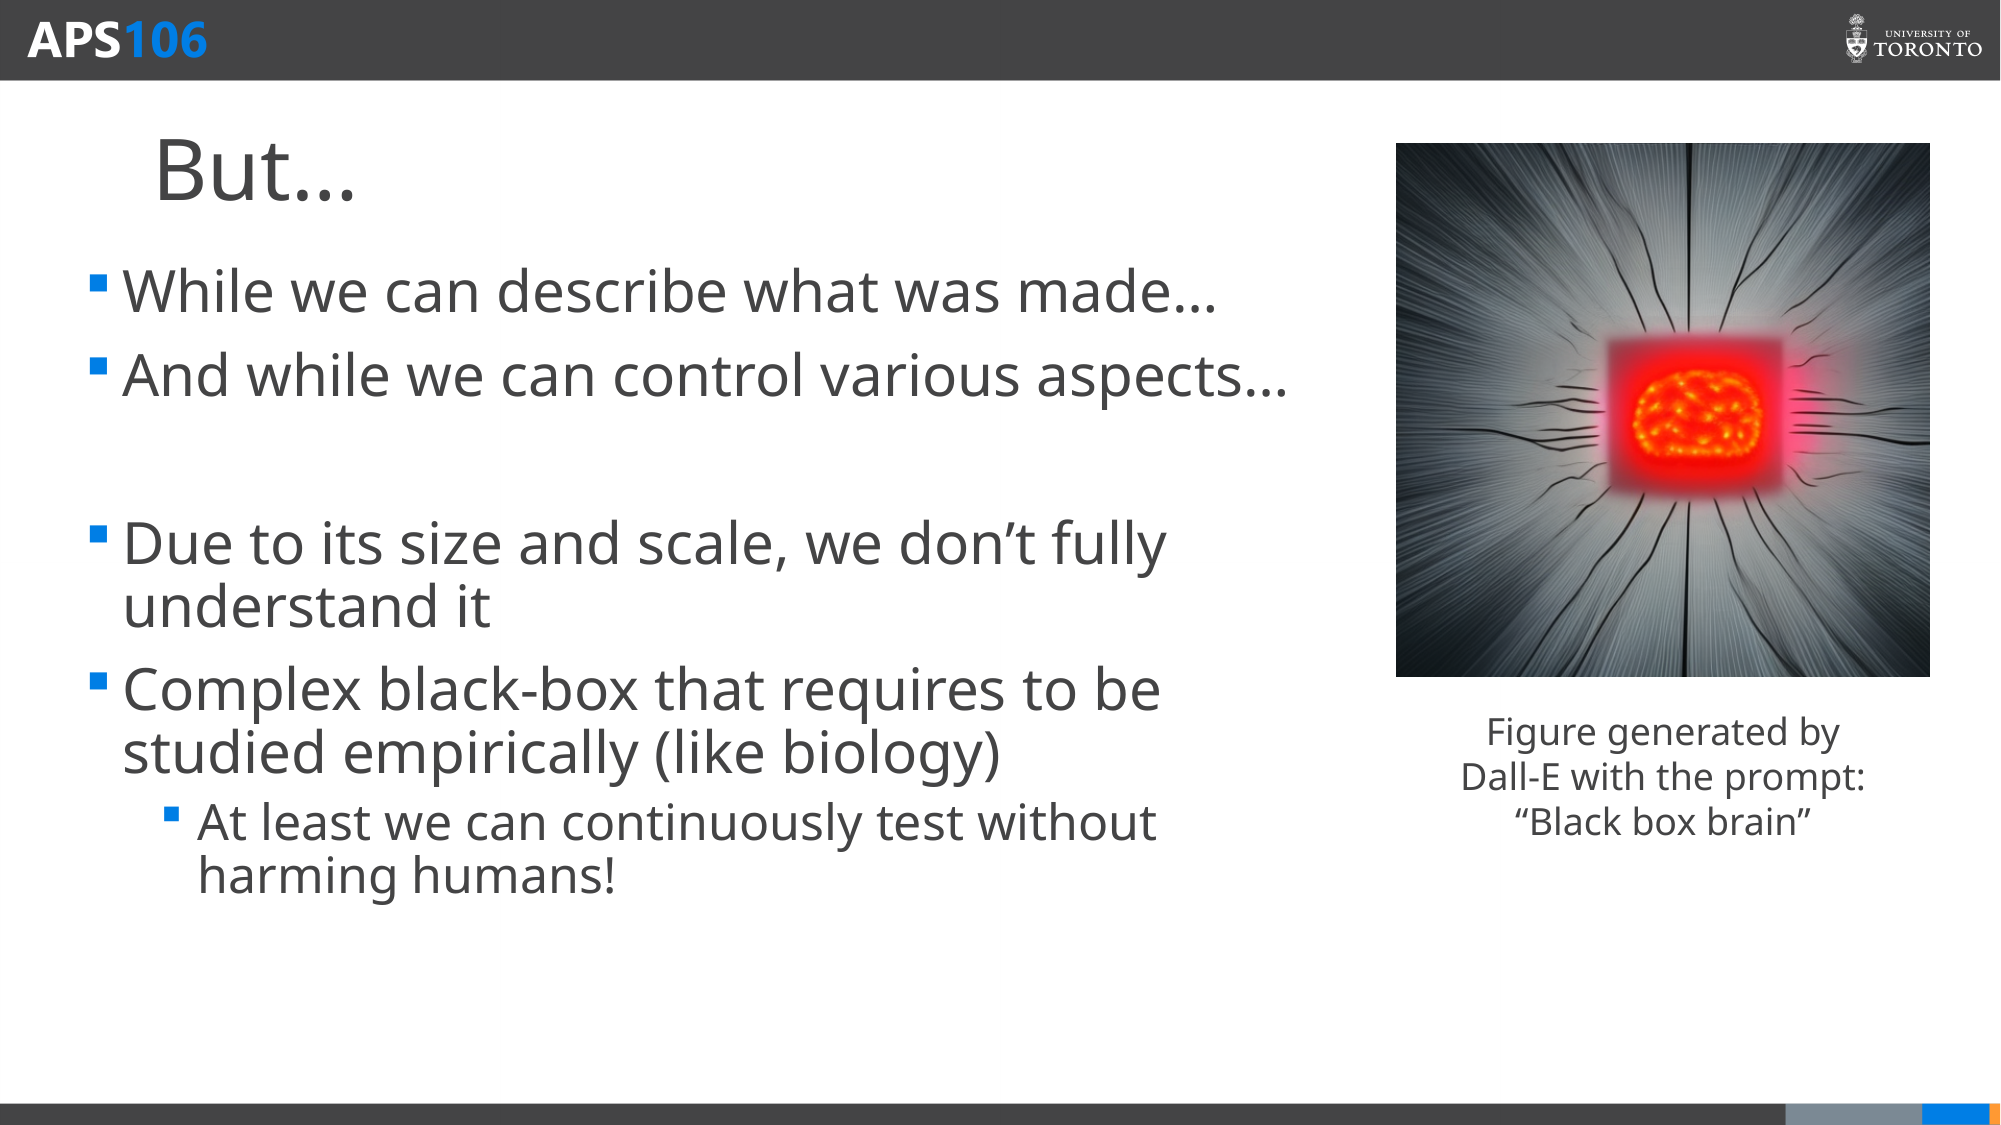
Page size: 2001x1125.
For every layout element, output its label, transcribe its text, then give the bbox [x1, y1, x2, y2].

text_box Figure generated by Dall-E with the prompt: “Black box brain” [1426, 700, 1900, 851]
title But… [137, 119, 1863, 227]
list While we can describe what was made… And while we can control various aspects… Due to its size and scale, we don’t fully understand it Complex black-box that requires to be studied empirically (like biology) At least we can continuously test without harming humans! [70, 254, 1387, 969]
picture [0, 0, 2001, 1125]
